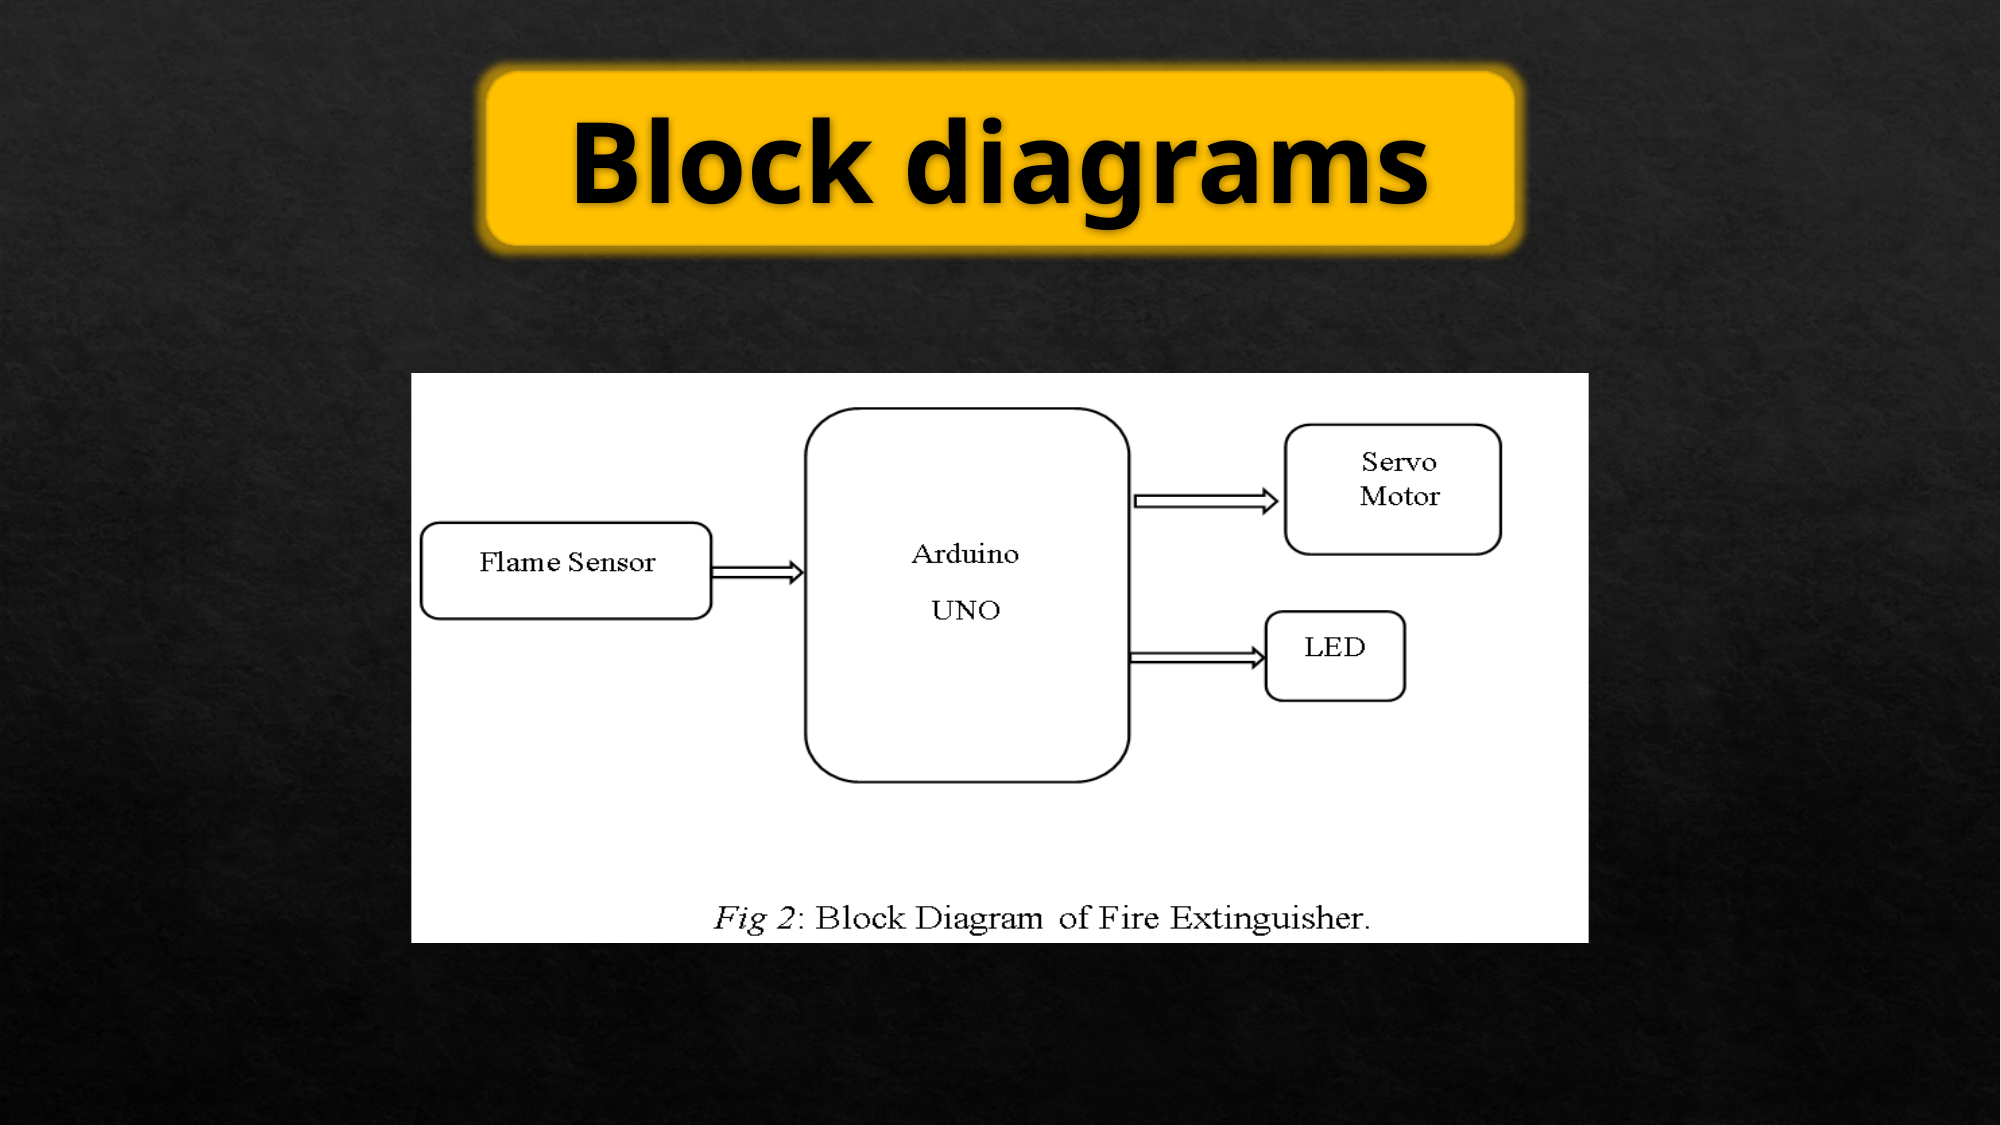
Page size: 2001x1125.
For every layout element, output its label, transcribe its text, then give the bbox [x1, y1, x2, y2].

title Block diagrams [206, 72, 1794, 245]
picture [410, 373, 1589, 943]
